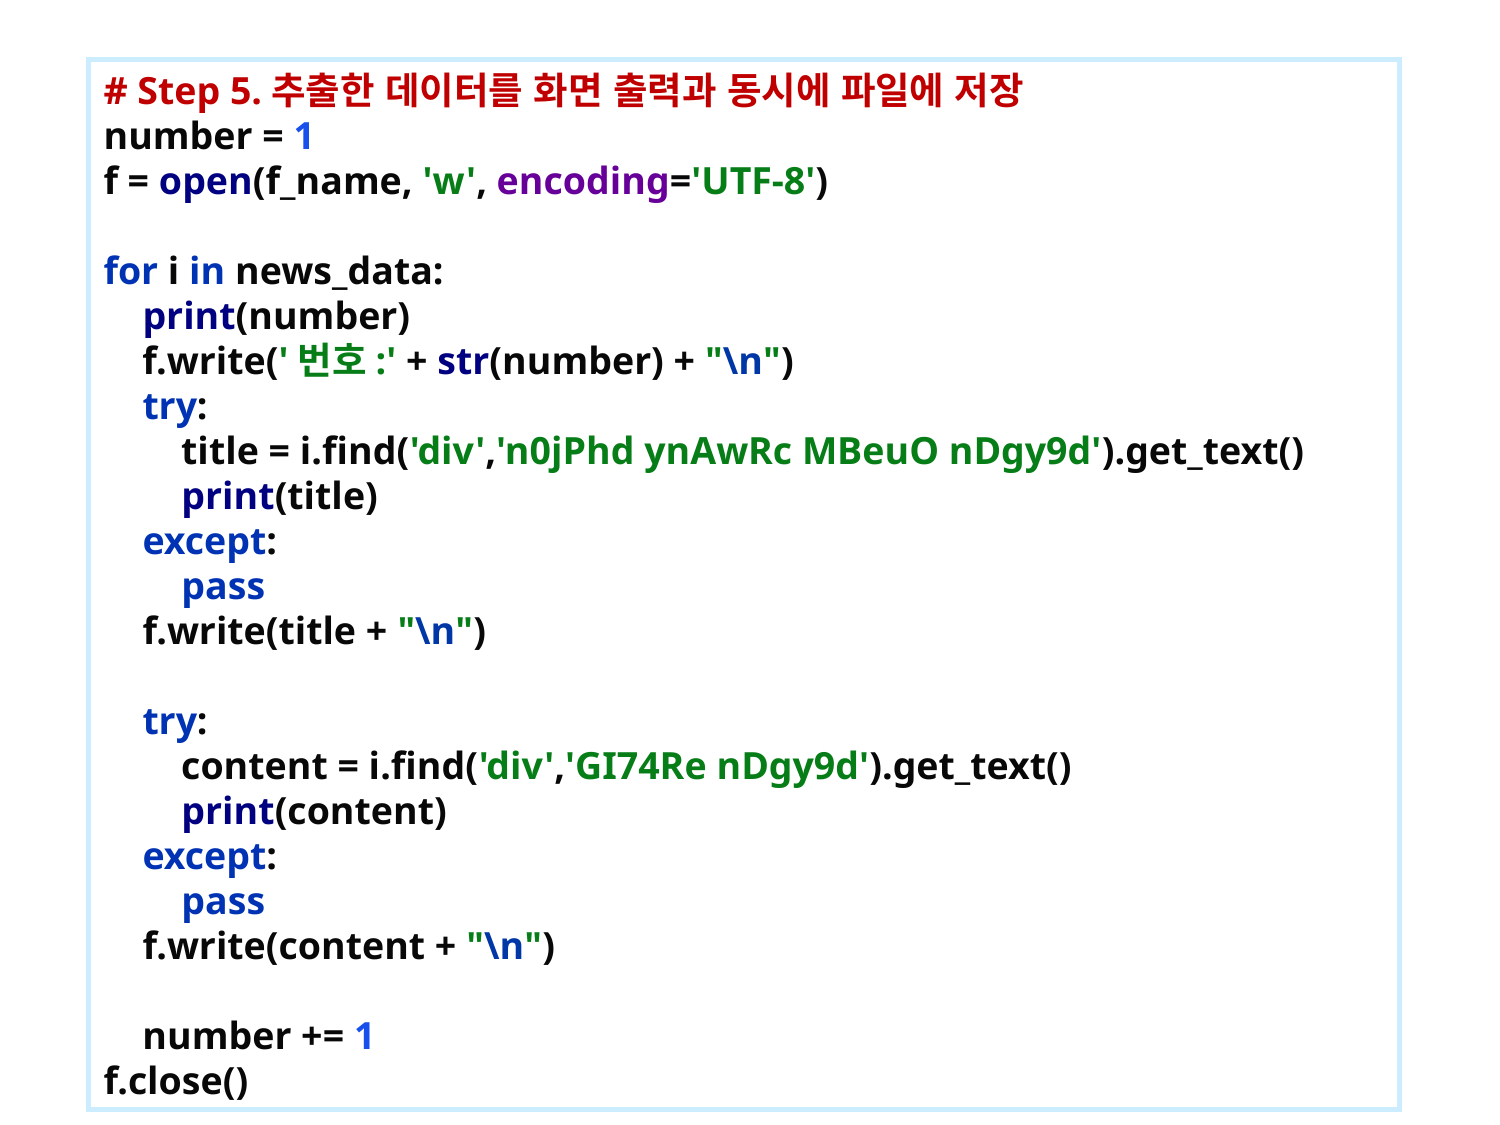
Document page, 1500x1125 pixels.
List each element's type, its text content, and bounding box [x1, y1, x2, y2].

text_box # Step 5.추출한 데이터를 화면 출력과 동시에 파일에 저장 number = 1 f = open(f_name, 'w', encoding='UTF-8') for i in news_data: print(number) f.write('번호:' + str(number) + "\n") try: title = i.find('div','n0jPhd ynAwRc MBeuO nDgy9d').get_text() print(title) except: pass f.write(title + "\n") try: content = i.find('div','GI74Re nDgy9d').get_text() print(content) except: pass f.write(content + "\n") number += 1 f.close() [88, 59, 1400, 1110]
